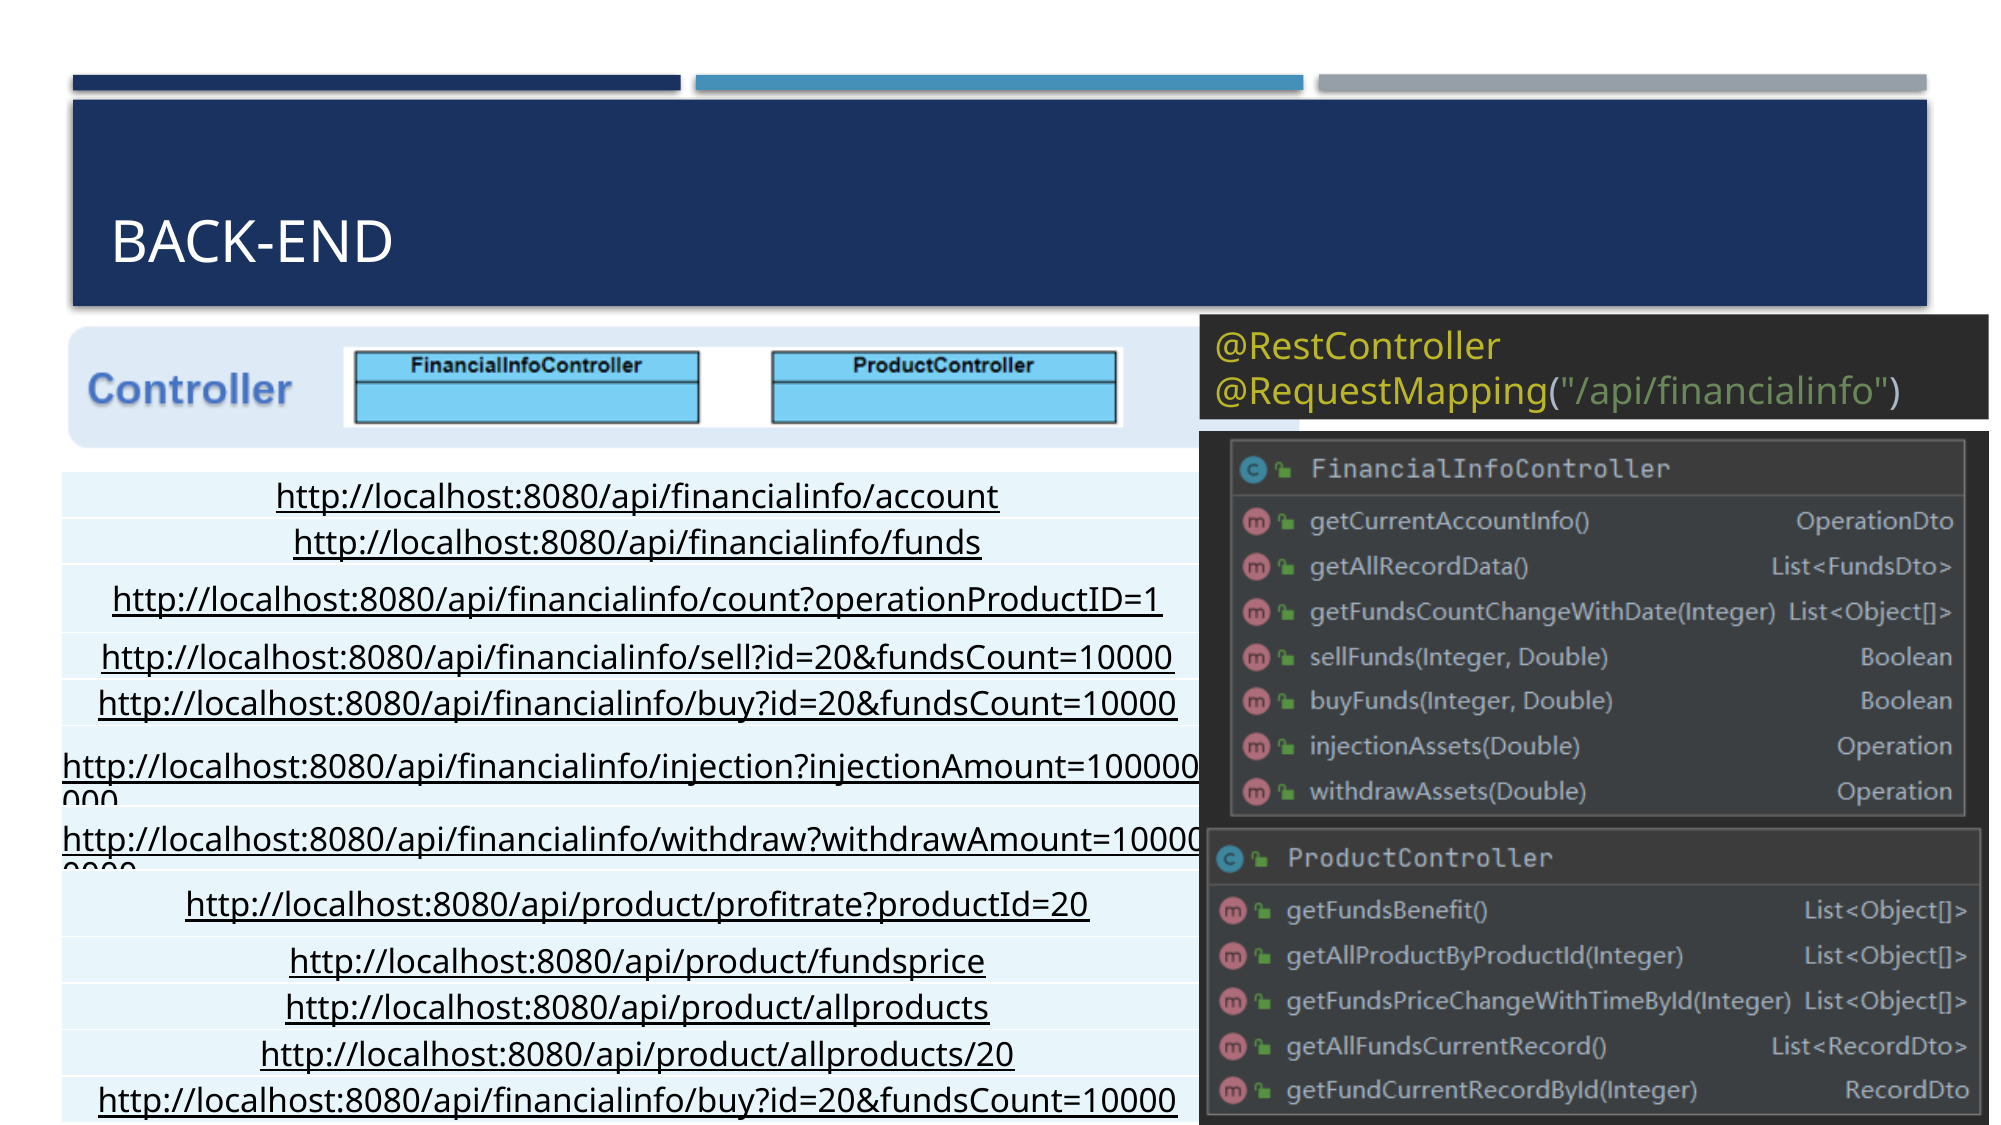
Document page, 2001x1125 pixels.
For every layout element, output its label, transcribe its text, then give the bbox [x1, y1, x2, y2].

table_cell http://localhost:8080/api/product/profitrate?productId=20 [62, 871, 1193, 936]
table_cell http://localhost:8080/api/financialinfo/count?operationProductID=1 [62, 565, 1193, 632]
picture [60, 319, 1990, 1125]
text_box @RestController @RequestMapping("/api/financialinfo") [1199, 314, 1989, 420]
table_cell http://localhost:8080/api/product/allproducts/20 [62, 1030, 1193, 1075]
table_cell http://localhost:8080/api/financialinfo/buy?id=20&fundsCount=10000 [62, 1077, 1193, 1122]
table_cell http://localhost:8080/api/financialinfo/sell?id=20&fundsCount=10000 [62, 633, 1193, 678]
table_cell http://localhost:8080/api/financialinfo/funds [62, 519, 1193, 563]
title Back-end [95, 119, 1905, 282]
table_cell http://localhost:8080/api/financialinfo/buy?id=20&fundsCount=10000 [62, 680, 1193, 725]
table_cell http://localhost:8080/api/financialinfo/withdraw?withdrawAmount=100000000 [62, 807, 1193, 869]
table_header http://localhost:8080/api/financialinfo/account [62, 472, 1193, 517]
table_cell http://localhost:8080/api/product/allproducts [62, 984, 1193, 1029]
table_cell http://localhost:8080/api/financialinfo/injection?injectionAmount=100000000 [62, 726, 1193, 805]
table_cell http://localhost:8080/api/product/fundsprice [62, 937, 1193, 982]
